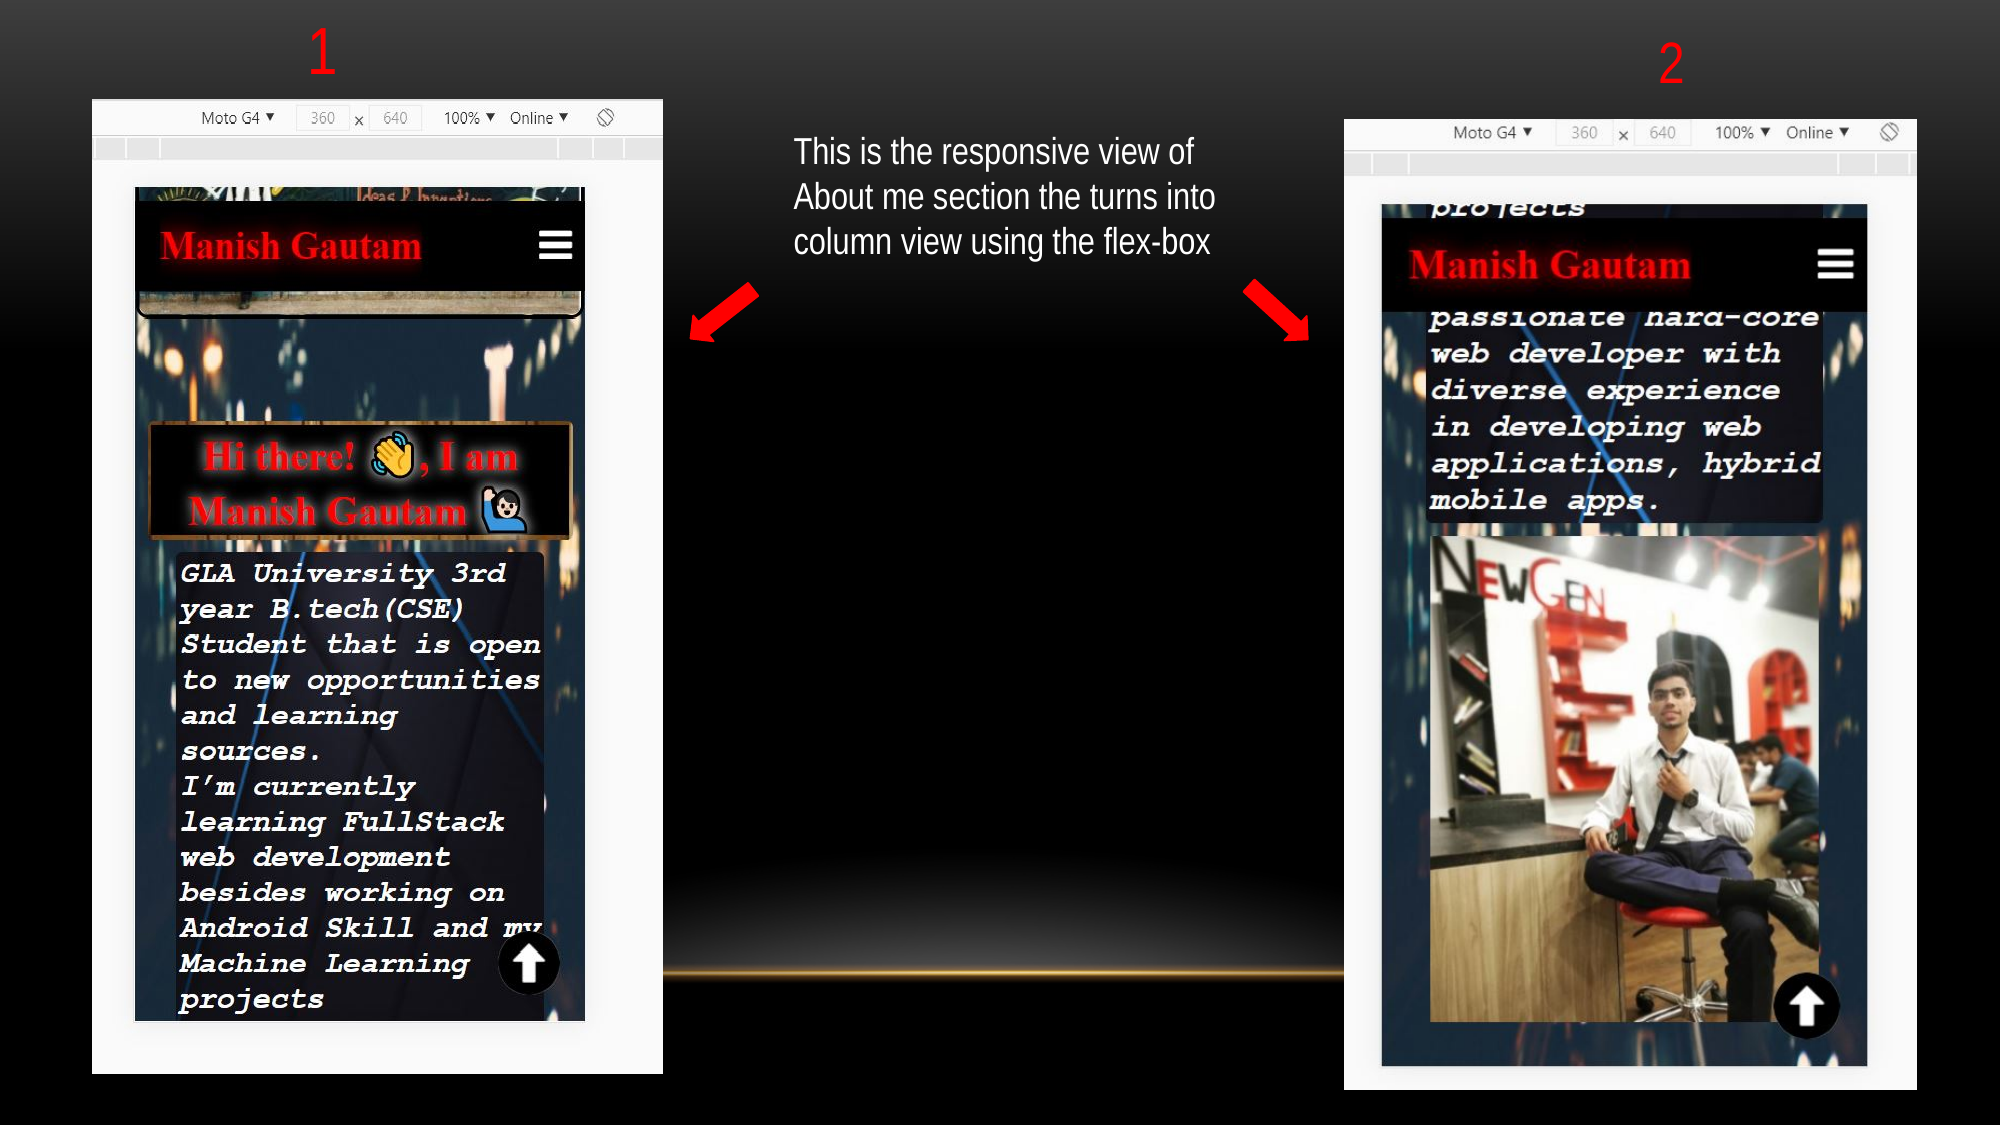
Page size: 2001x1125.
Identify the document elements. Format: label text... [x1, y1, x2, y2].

text_box 2 [1643, 18, 1700, 103]
text_box 1 [281, 0, 364, 95]
text_box This is the responsive view of About me section the turns into column view using the flex-box [778, 119, 1279, 270]
text_box [689, 282, 759, 343]
picture [0, 0, 2000, 1125]
text_box [1242, 278, 1309, 342]
